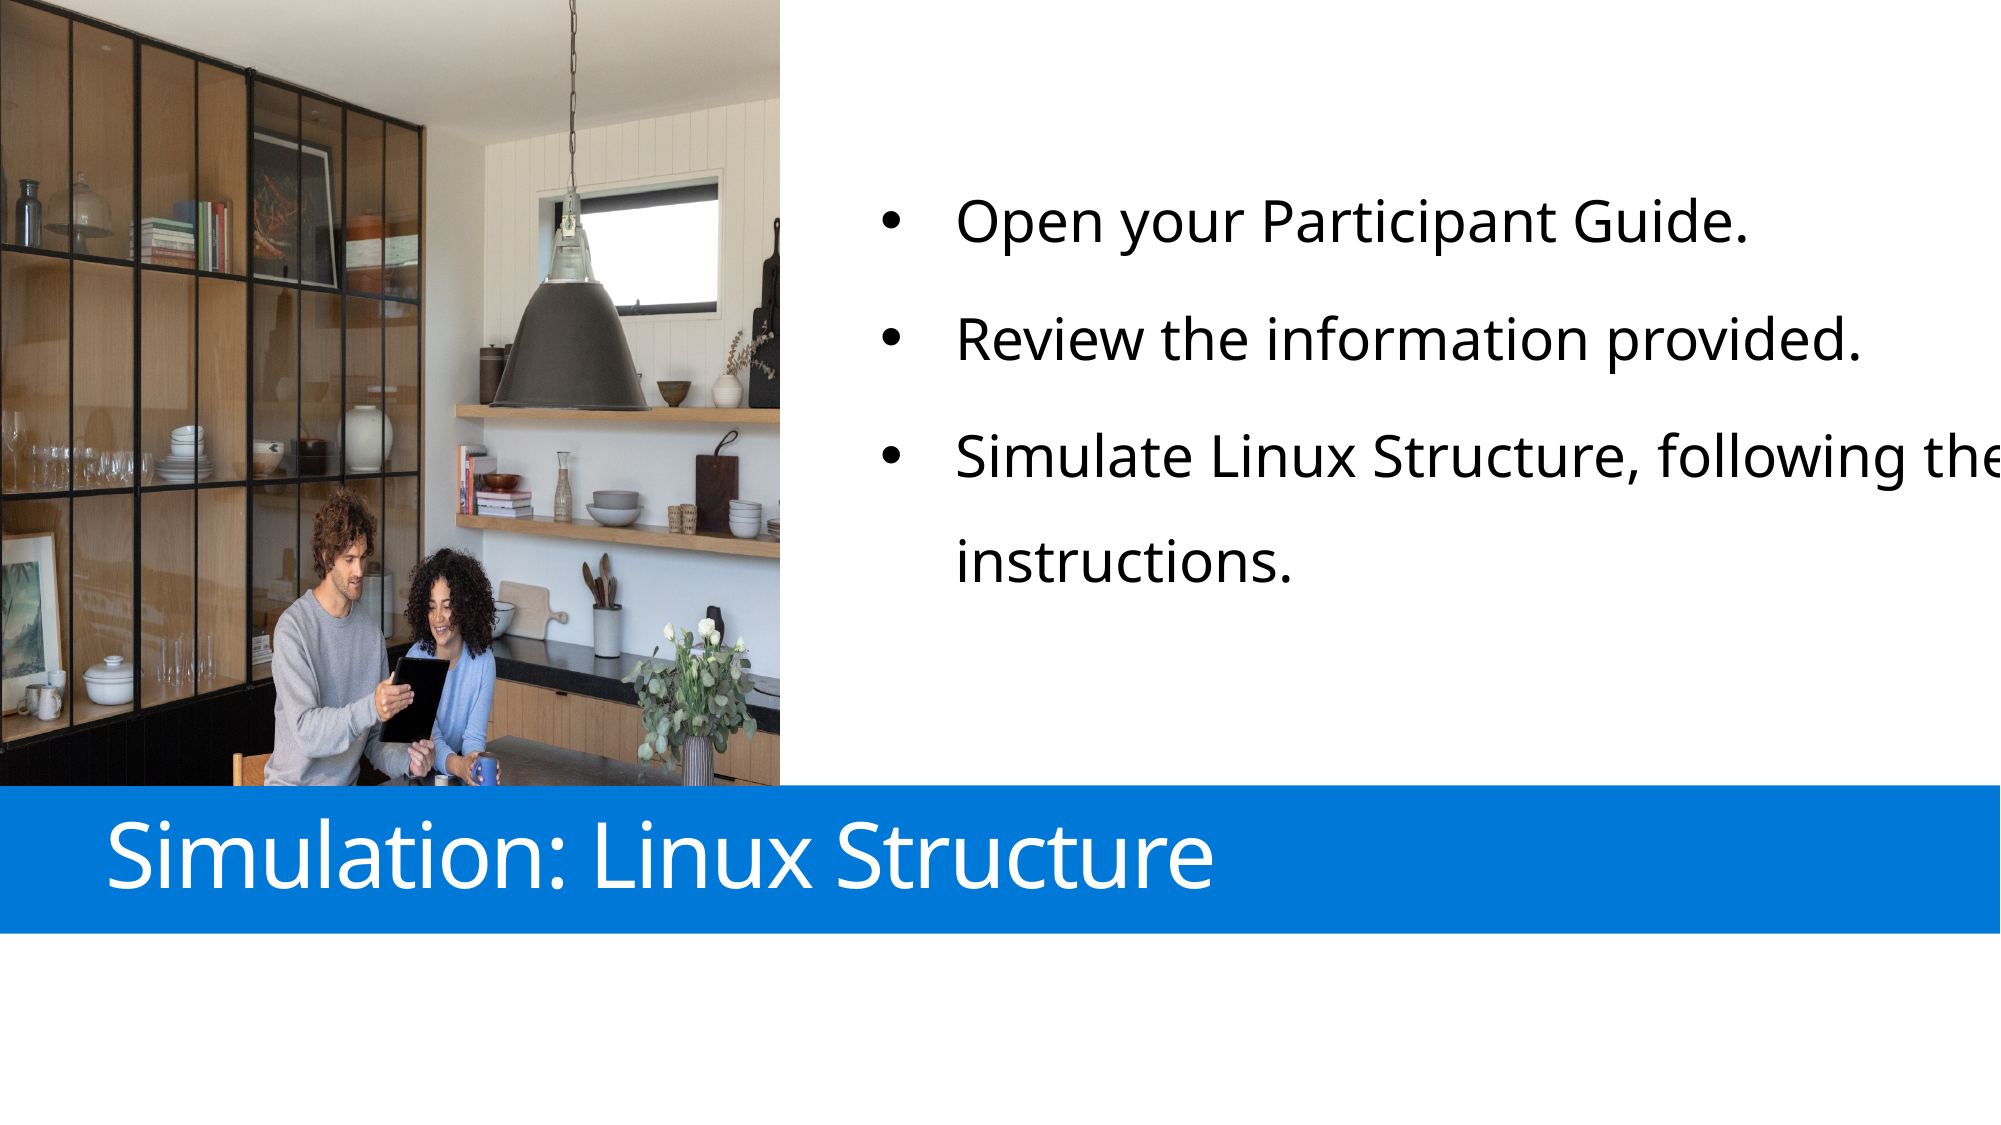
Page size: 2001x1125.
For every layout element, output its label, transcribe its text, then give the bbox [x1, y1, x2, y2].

title Simulation: Linux Structure [0, 785, 2000, 934]
text_box Open your Participant Guide. Review the information provided. Simulate Linux Structure, following the instructions. [880, 149, 2000, 637]
picture [0, 0, 780, 786]
